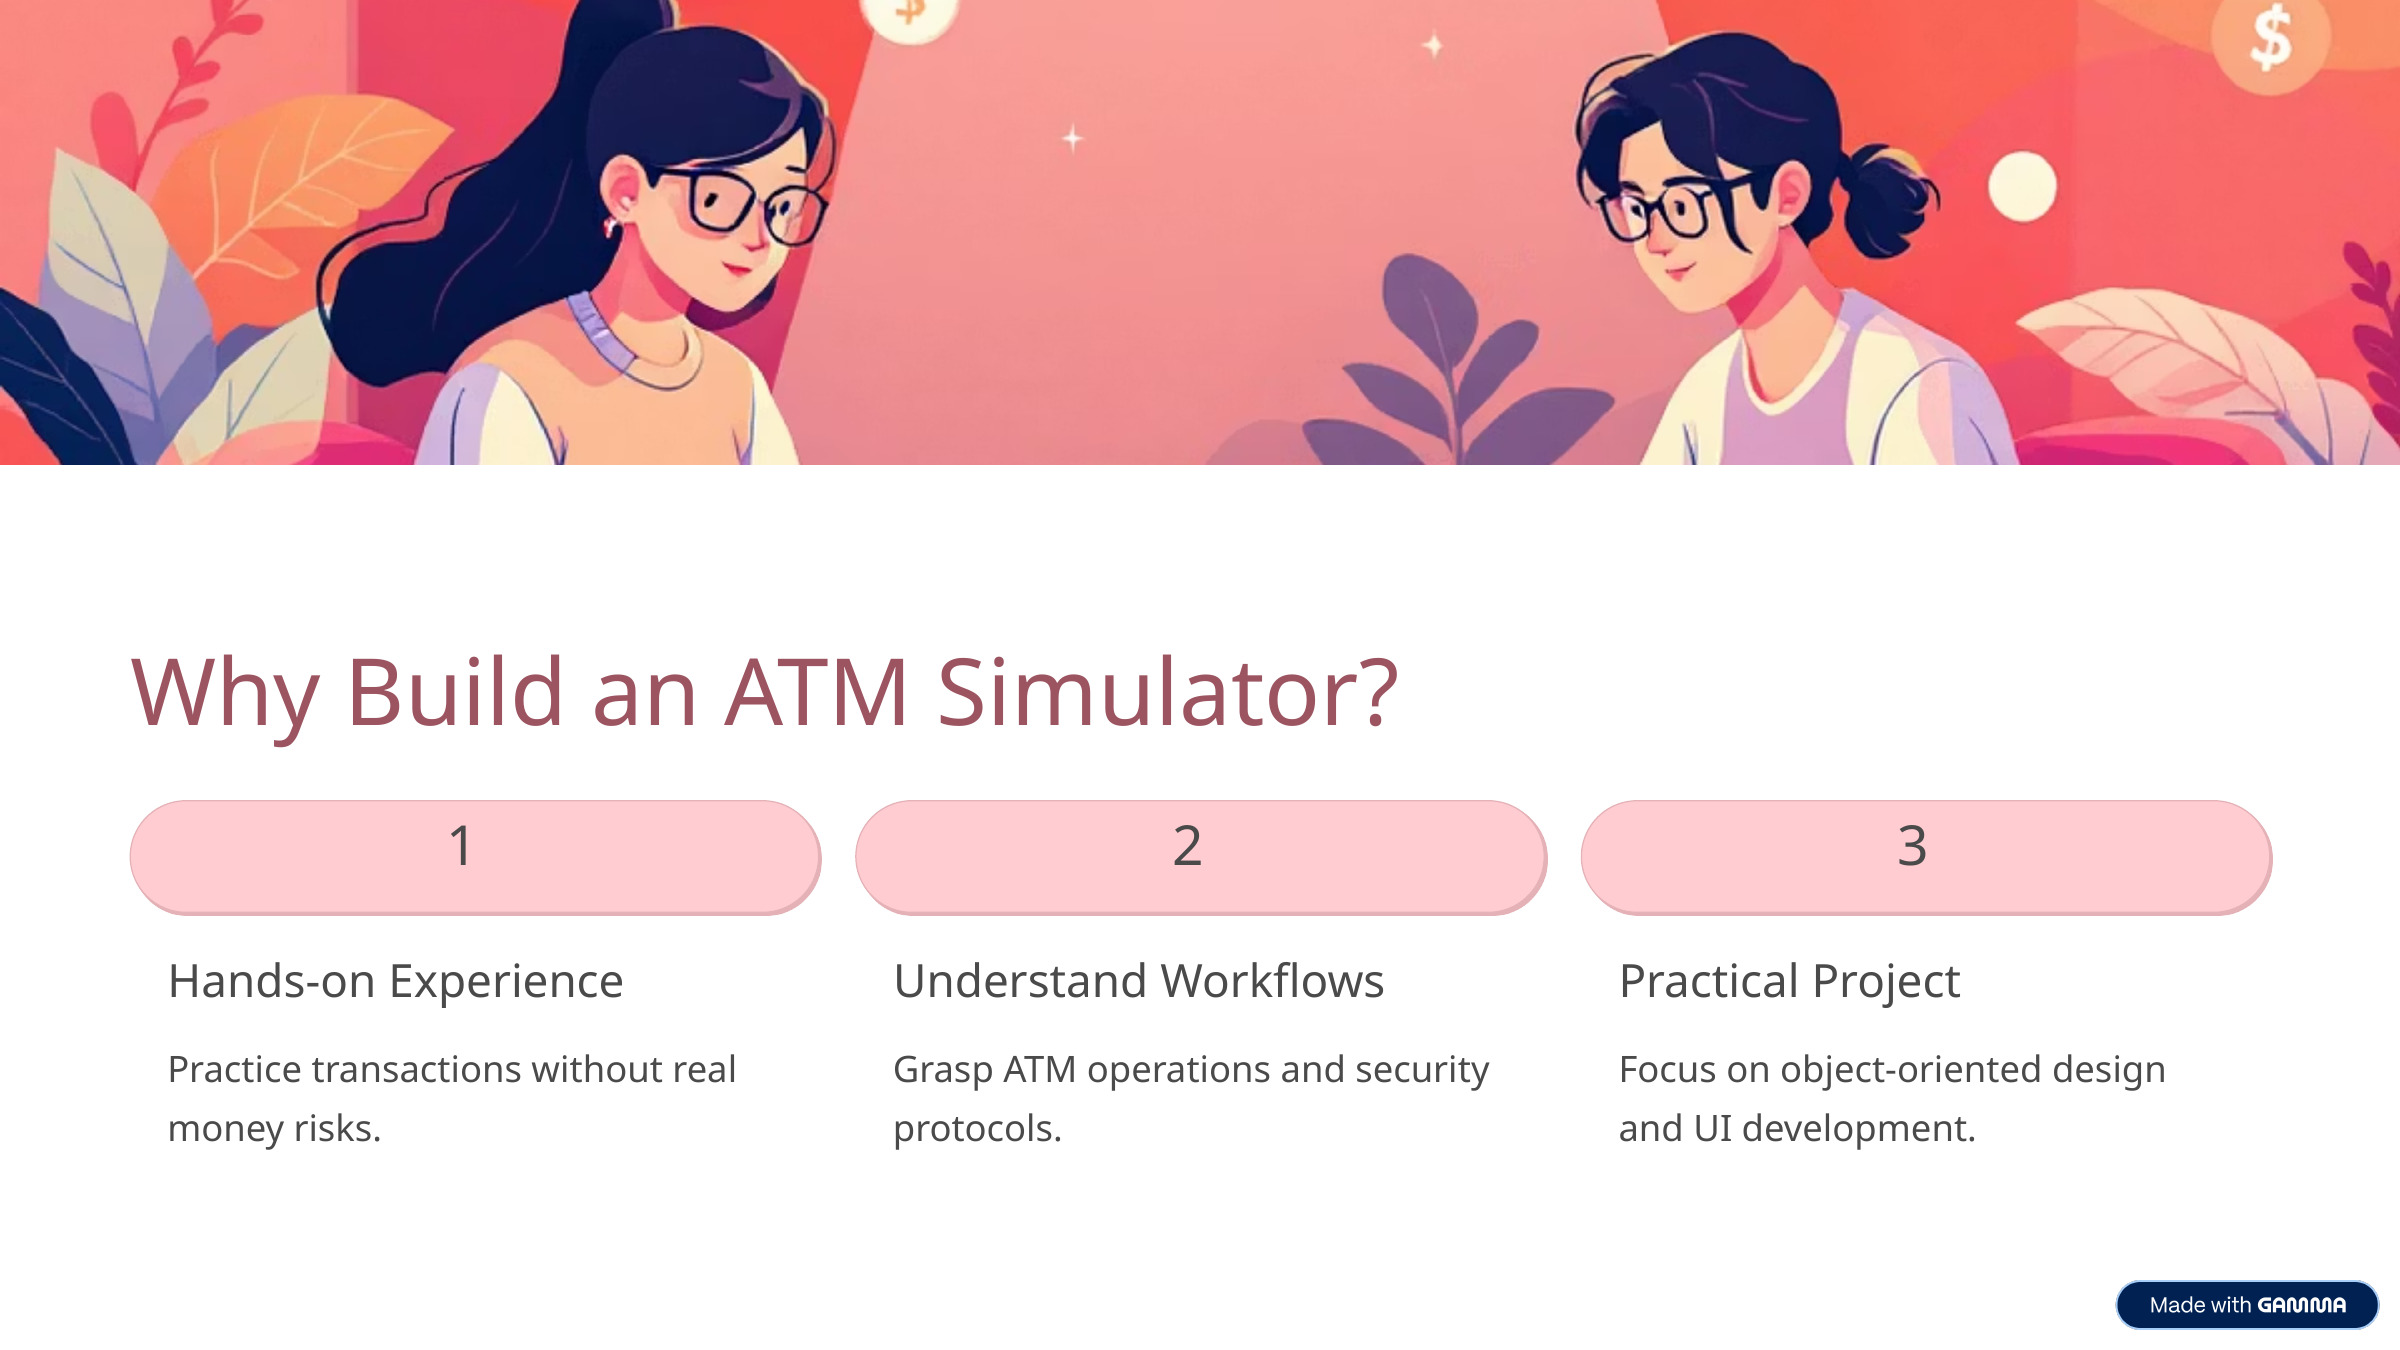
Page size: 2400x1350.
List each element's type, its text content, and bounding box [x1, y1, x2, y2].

text_box [130, 800, 819, 913]
text_box Understand Workflows [893, 949, 1402, 1008]
text_box Hands-on Experience [167, 949, 655, 1008]
text_box [1581, 800, 2270, 913]
text_box Why Build an ATM Simulator? [130, 628, 1430, 745]
text_box Grasp ATM operations and security protocols. [892, 1030, 1507, 1150]
text_box [855, 800, 1545, 913]
text_box 2 [1172, 821, 1228, 892]
text_box Practical Project [1618, 949, 2084, 1008]
text_box Practice transactions without real money risks. [167, 1030, 782, 1150]
text_box Focus on object-oriented design and UI development. [1618, 1030, 2233, 1150]
text_box 1 [446, 821, 503, 892]
picture [2106, 1271, 2389, 1339]
text_box 3 [1897, 821, 1954, 892]
picture [0, 0, 2400, 466]
